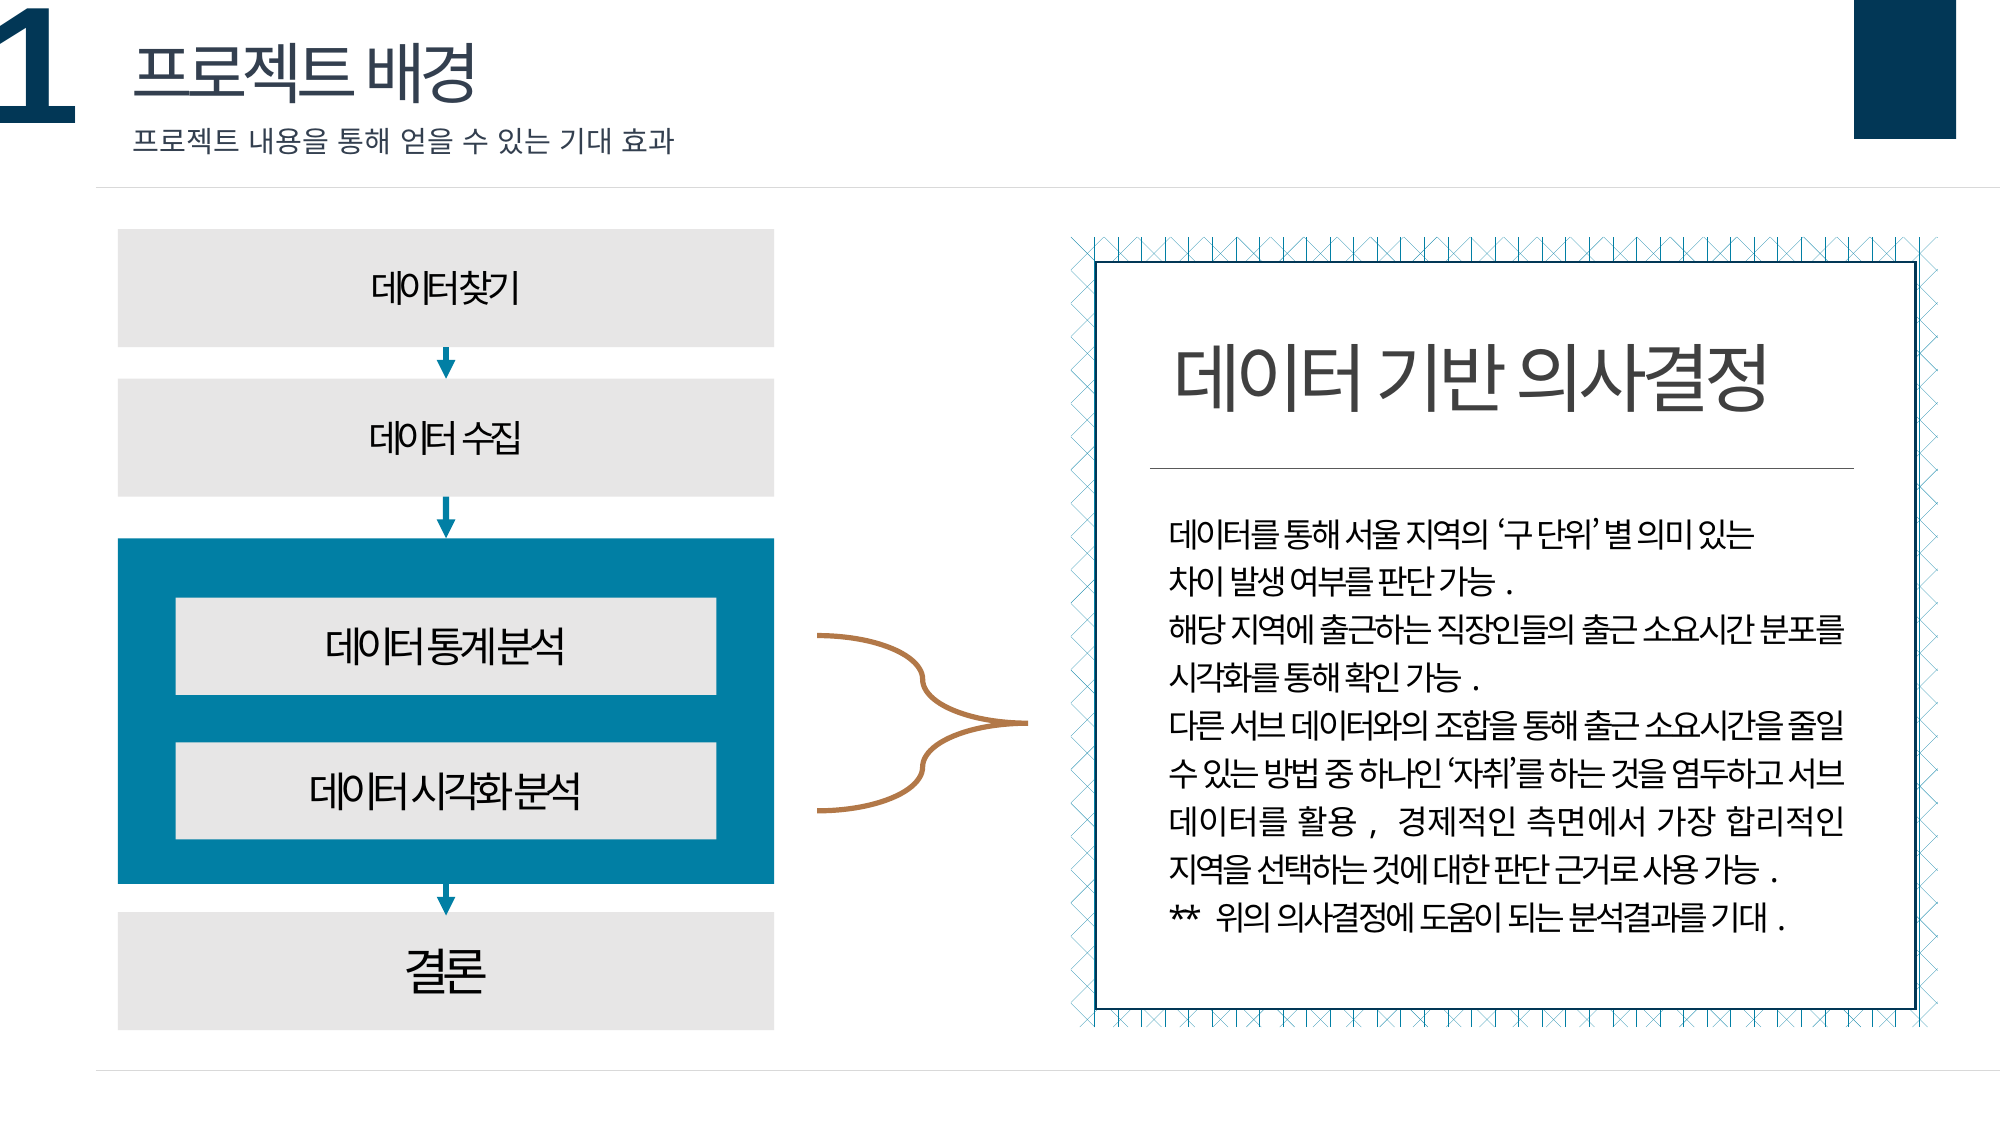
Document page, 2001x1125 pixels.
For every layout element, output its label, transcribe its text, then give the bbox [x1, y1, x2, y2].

text_box 프로젝트 배경 [116, 24, 497, 120]
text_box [117, 229, 775, 1031]
text_box 데이터를 통해 서울 지역의 ‘구 단위’ 별 의미 있는 차이 발생 여부를 판단 가능. 해당 지역에 출근하는 직장인들의 출근 소요시간 분포를 시각화를 통해 확인 가능. 다른 서브 데이터와의 조합을 통해 출근 소요시간을 줄일 수 있는 방법 중 하나인 ‘자취’를 하는 것을 염두하고 서브 데이터를 활용, 경제적인 측면에서 가장 합리적인 지역을 선택하는 것에 대한 판단 근거로 사용 가능. ** 위의 의사결정에 도움이 되는 분석결과를 기대. [1153, 498, 1858, 945]
text_box 프로젝트 내용을 통해 얻을 수 있는 기대 효과 [117, 116, 692, 166]
text_box [1070, 236, 1939, 1028]
text_box [817, 635, 1029, 812]
text_box [1095, 261, 1917, 1010]
text_box 데이터 기반 의사결정 [1158, 324, 1803, 429]
